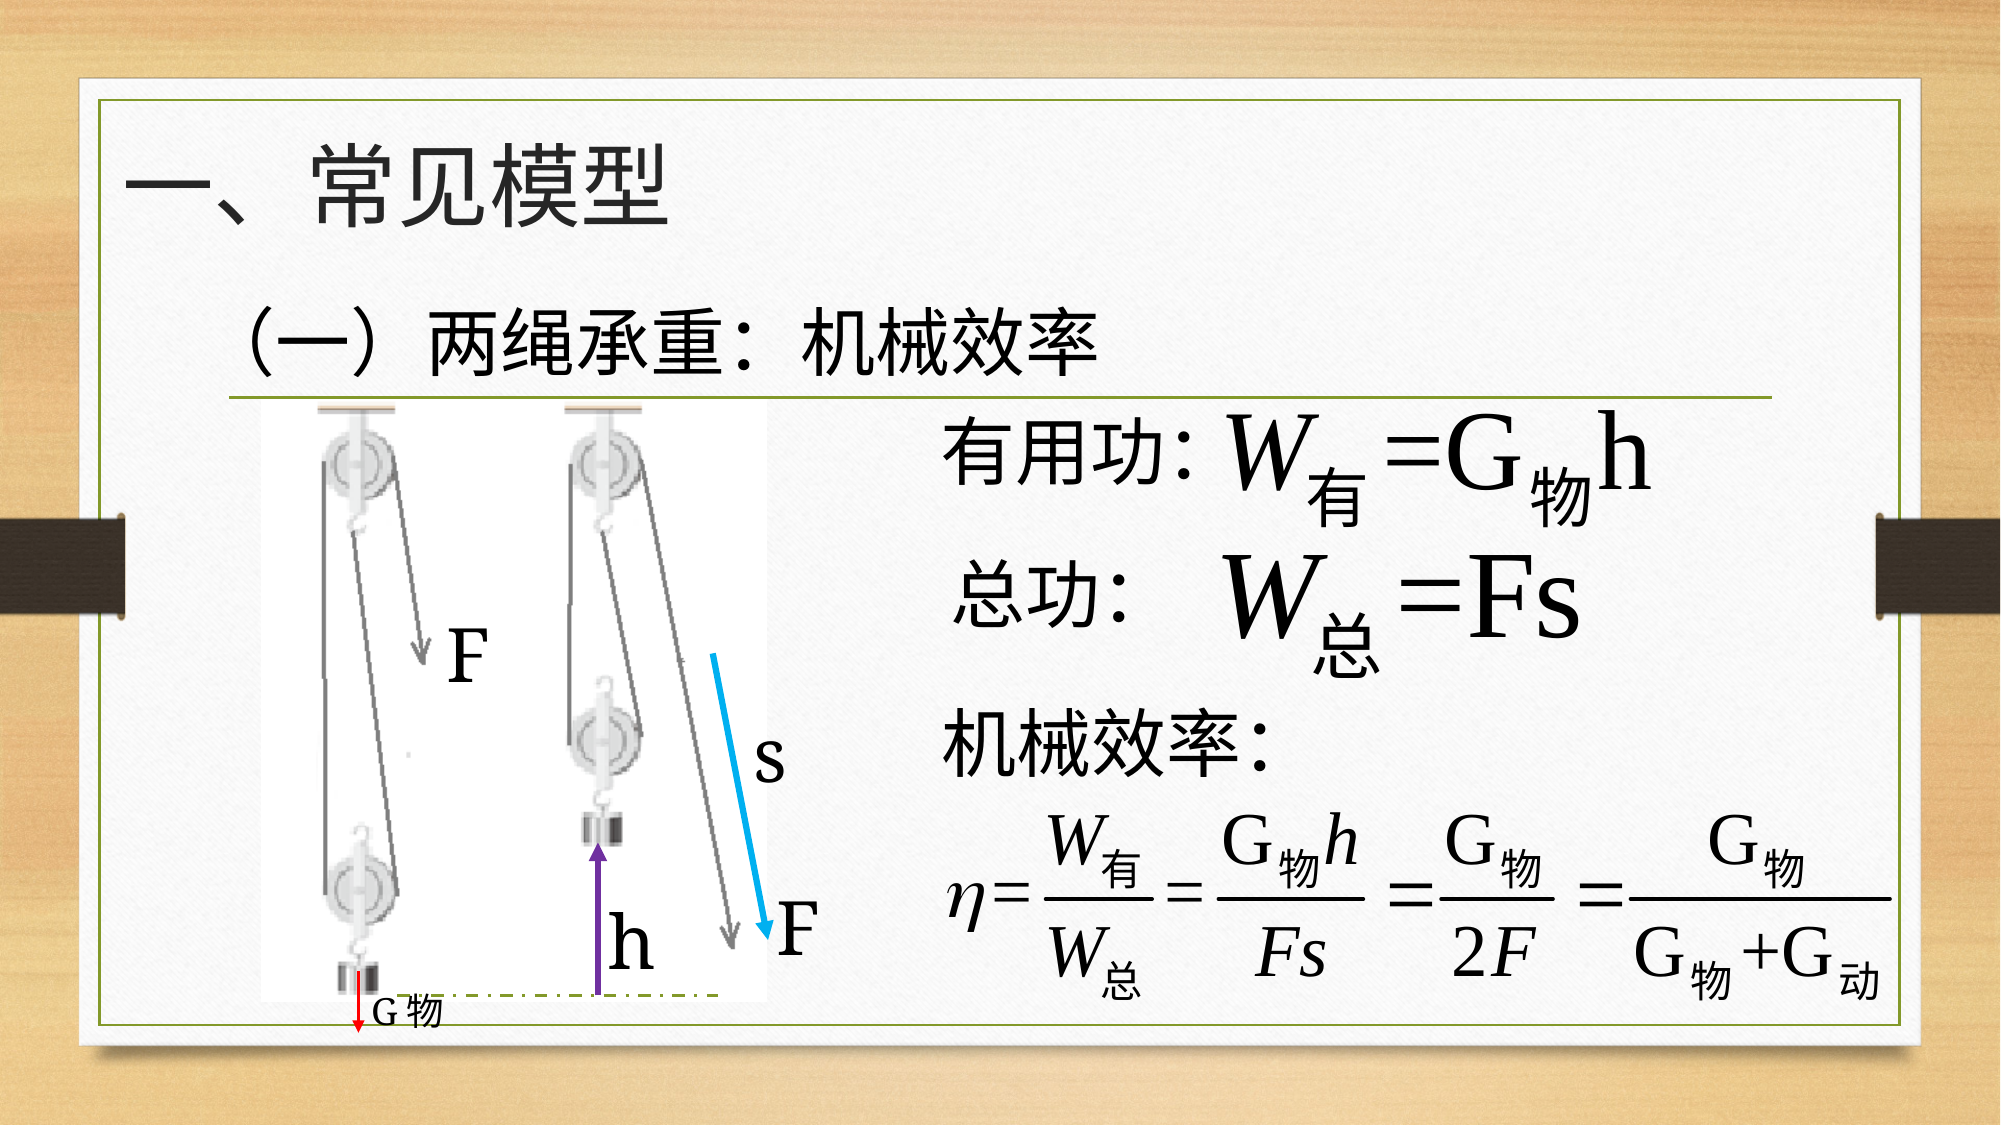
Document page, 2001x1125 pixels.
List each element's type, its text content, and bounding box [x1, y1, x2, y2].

picture [0, 0, 2001, 1125]
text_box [712, 653, 769, 941]
text_box G物 [356, 1002, 460, 1040]
title 一、常见模型 [107, 76, 1683, 291]
text_box F [767, 873, 818, 979]
text_box 有用功： [925, 396, 1212, 502]
text_box 机械效率： [926, 688, 1331, 794]
text_box （一）两绳承重：机械效率 [185, 288, 1207, 393]
text_box s [769, 700, 795, 806]
text_box 总功： [935, 539, 1191, 645]
